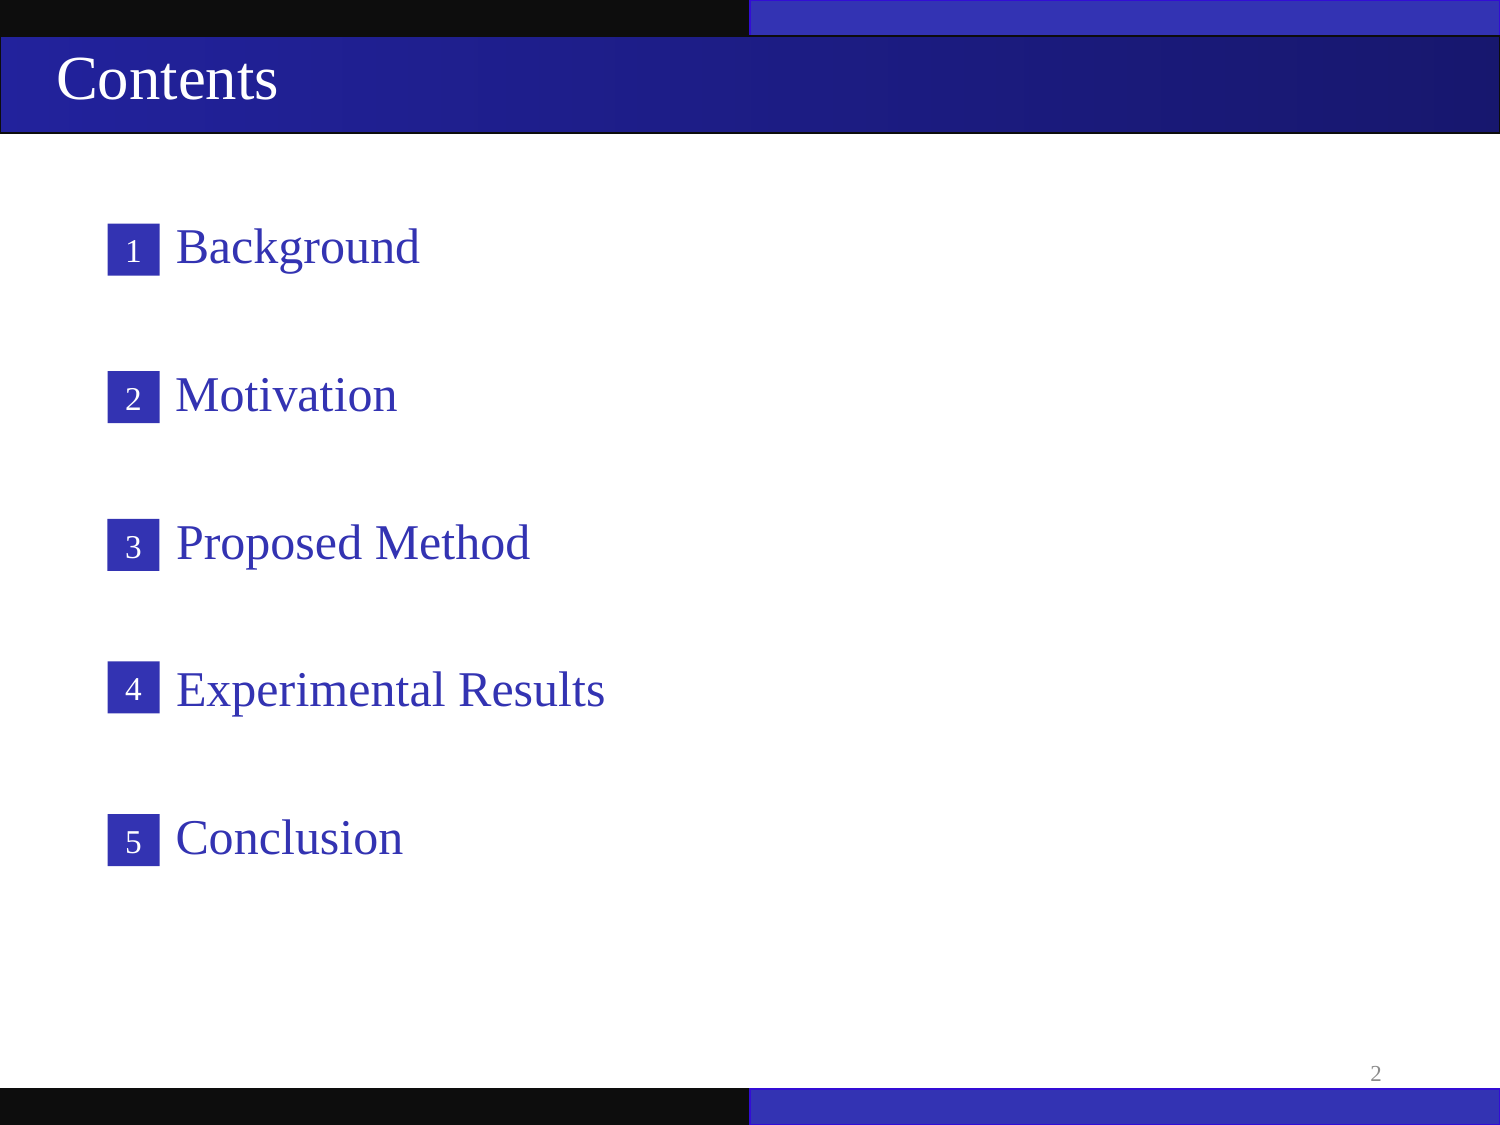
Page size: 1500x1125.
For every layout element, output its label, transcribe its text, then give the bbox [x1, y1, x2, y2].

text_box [107, 649, 623, 726]
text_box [107, 206, 437, 283]
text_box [107, 354, 414, 430]
list Contents [41, 37, 472, 121]
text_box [107, 797, 420, 873]
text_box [107, 501, 548, 578]
slide_number 2 [1059, 1042, 1397, 1103]
